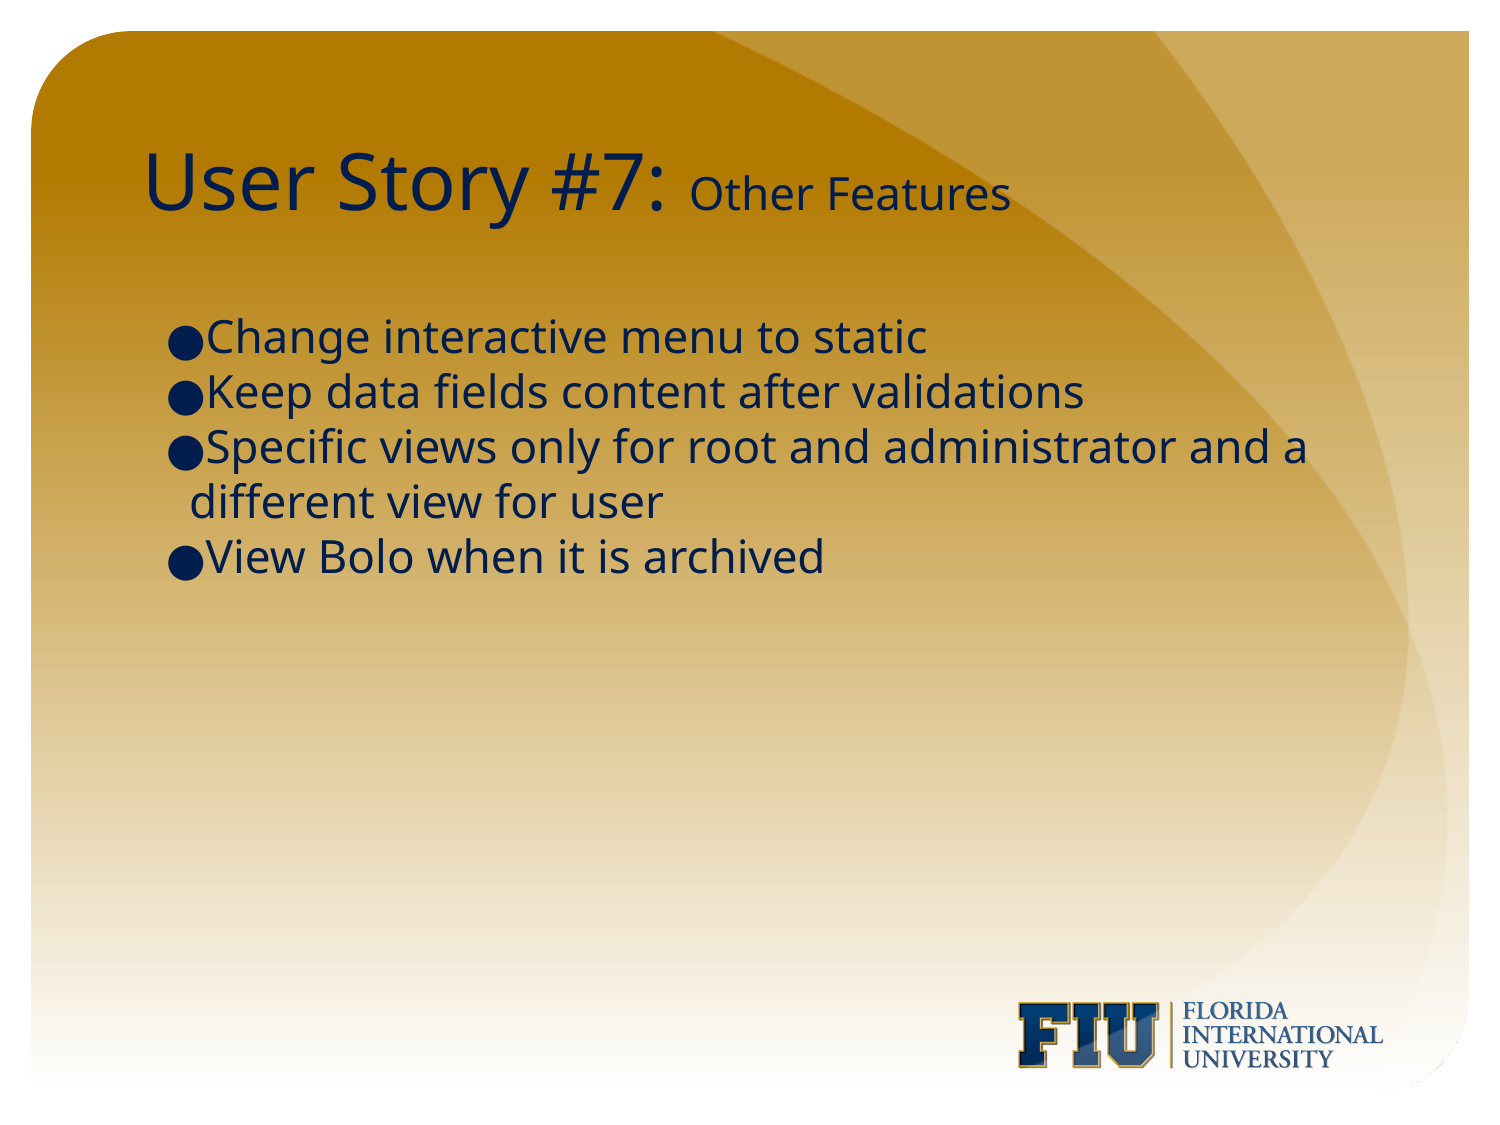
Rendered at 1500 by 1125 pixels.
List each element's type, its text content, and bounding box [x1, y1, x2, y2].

picture [24, 30, 1473, 1094]
title User Story #7: Other Features [127, 62, 1372, 234]
list Change interactive menu to static Keep data fields content after validations Specific views only for root and administrator and a different view for user View Bolo when it is archived [127, 299, 1372, 991]
